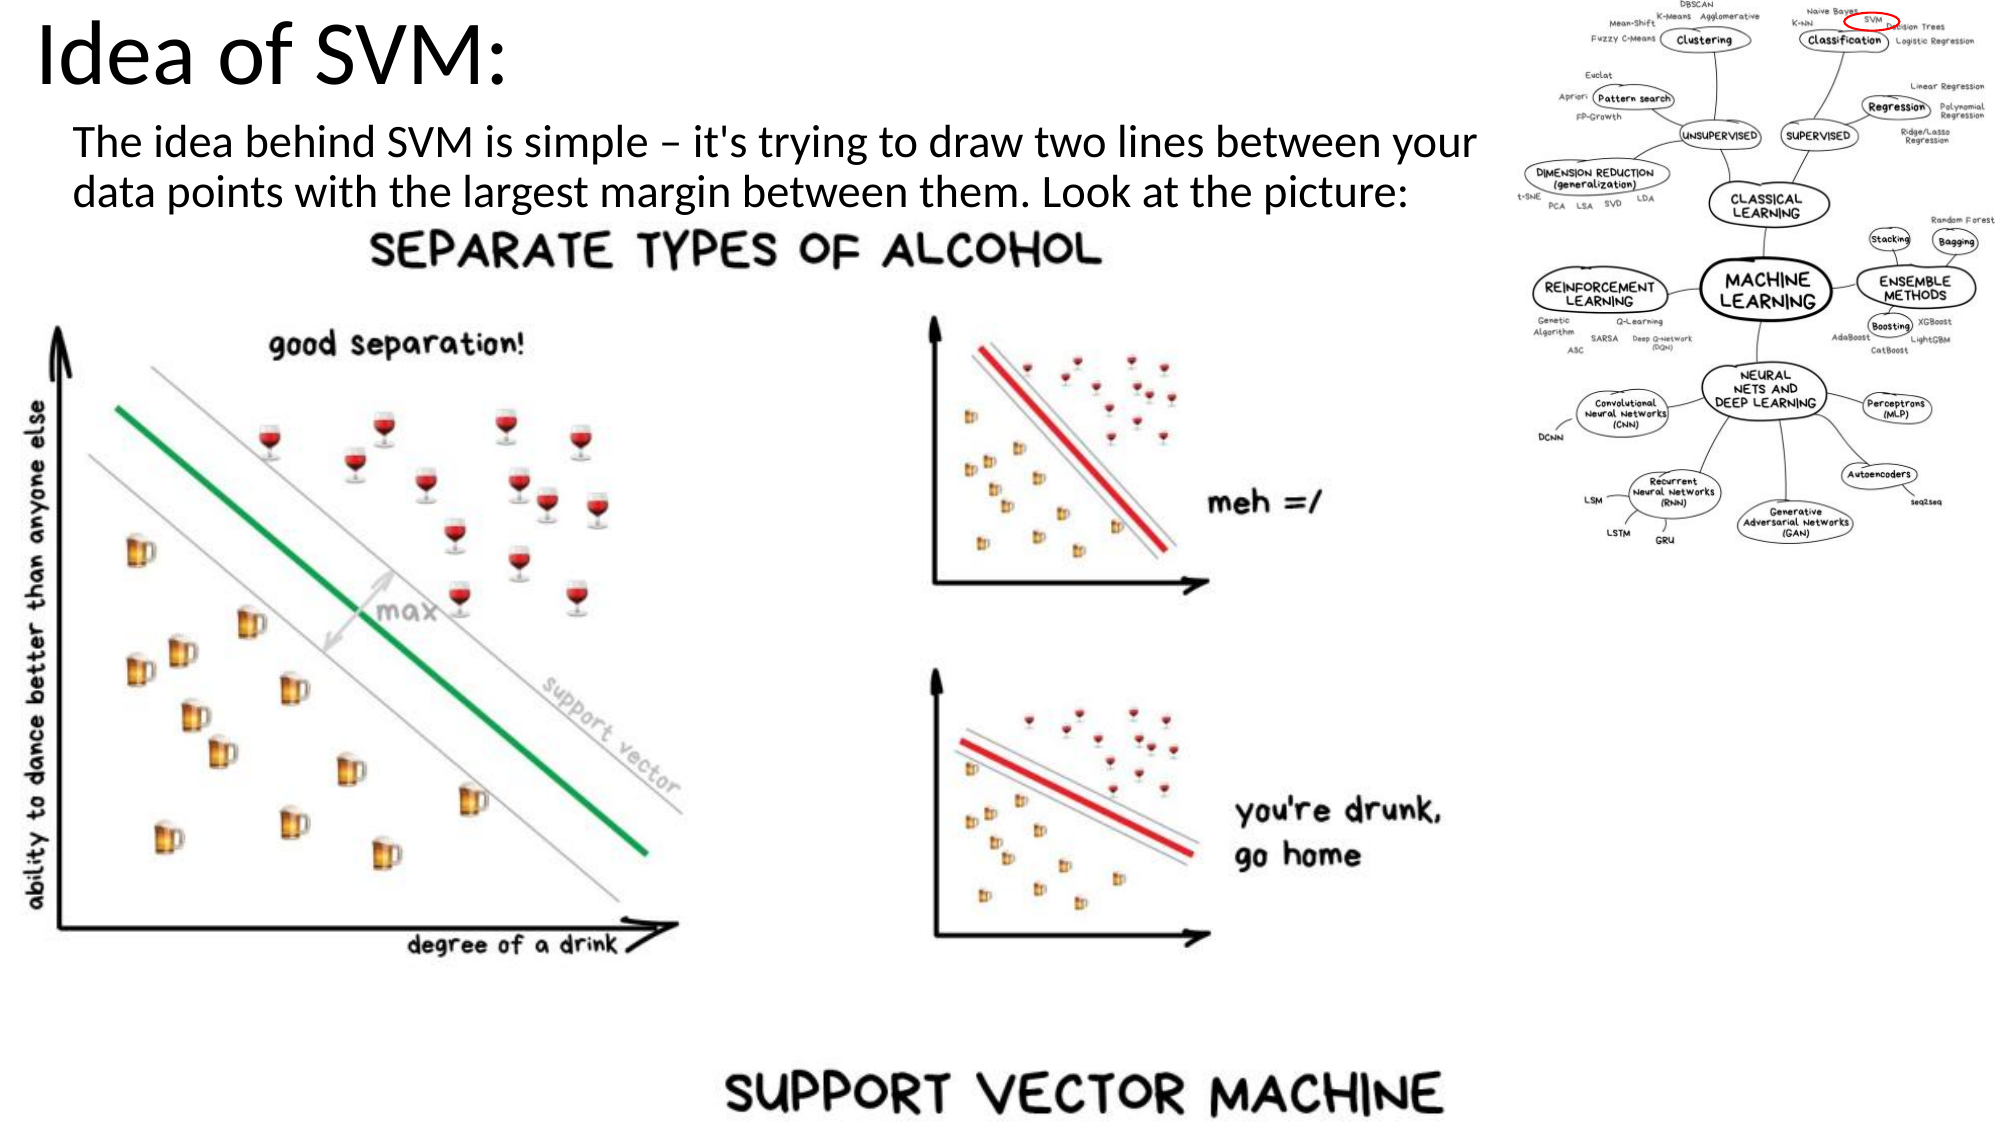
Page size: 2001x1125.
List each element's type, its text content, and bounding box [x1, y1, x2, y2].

text_box Idea of SVM: [20, 0, 1516, 480]
picture [1516, 0, 1995, 546]
text_box The idea behind SVM is simple – it's trying to draw two lines between your data points with the largest margin between them. Look at the picture: [57, 109, 1508, 239]
picture [20, 221, 1446, 1125]
